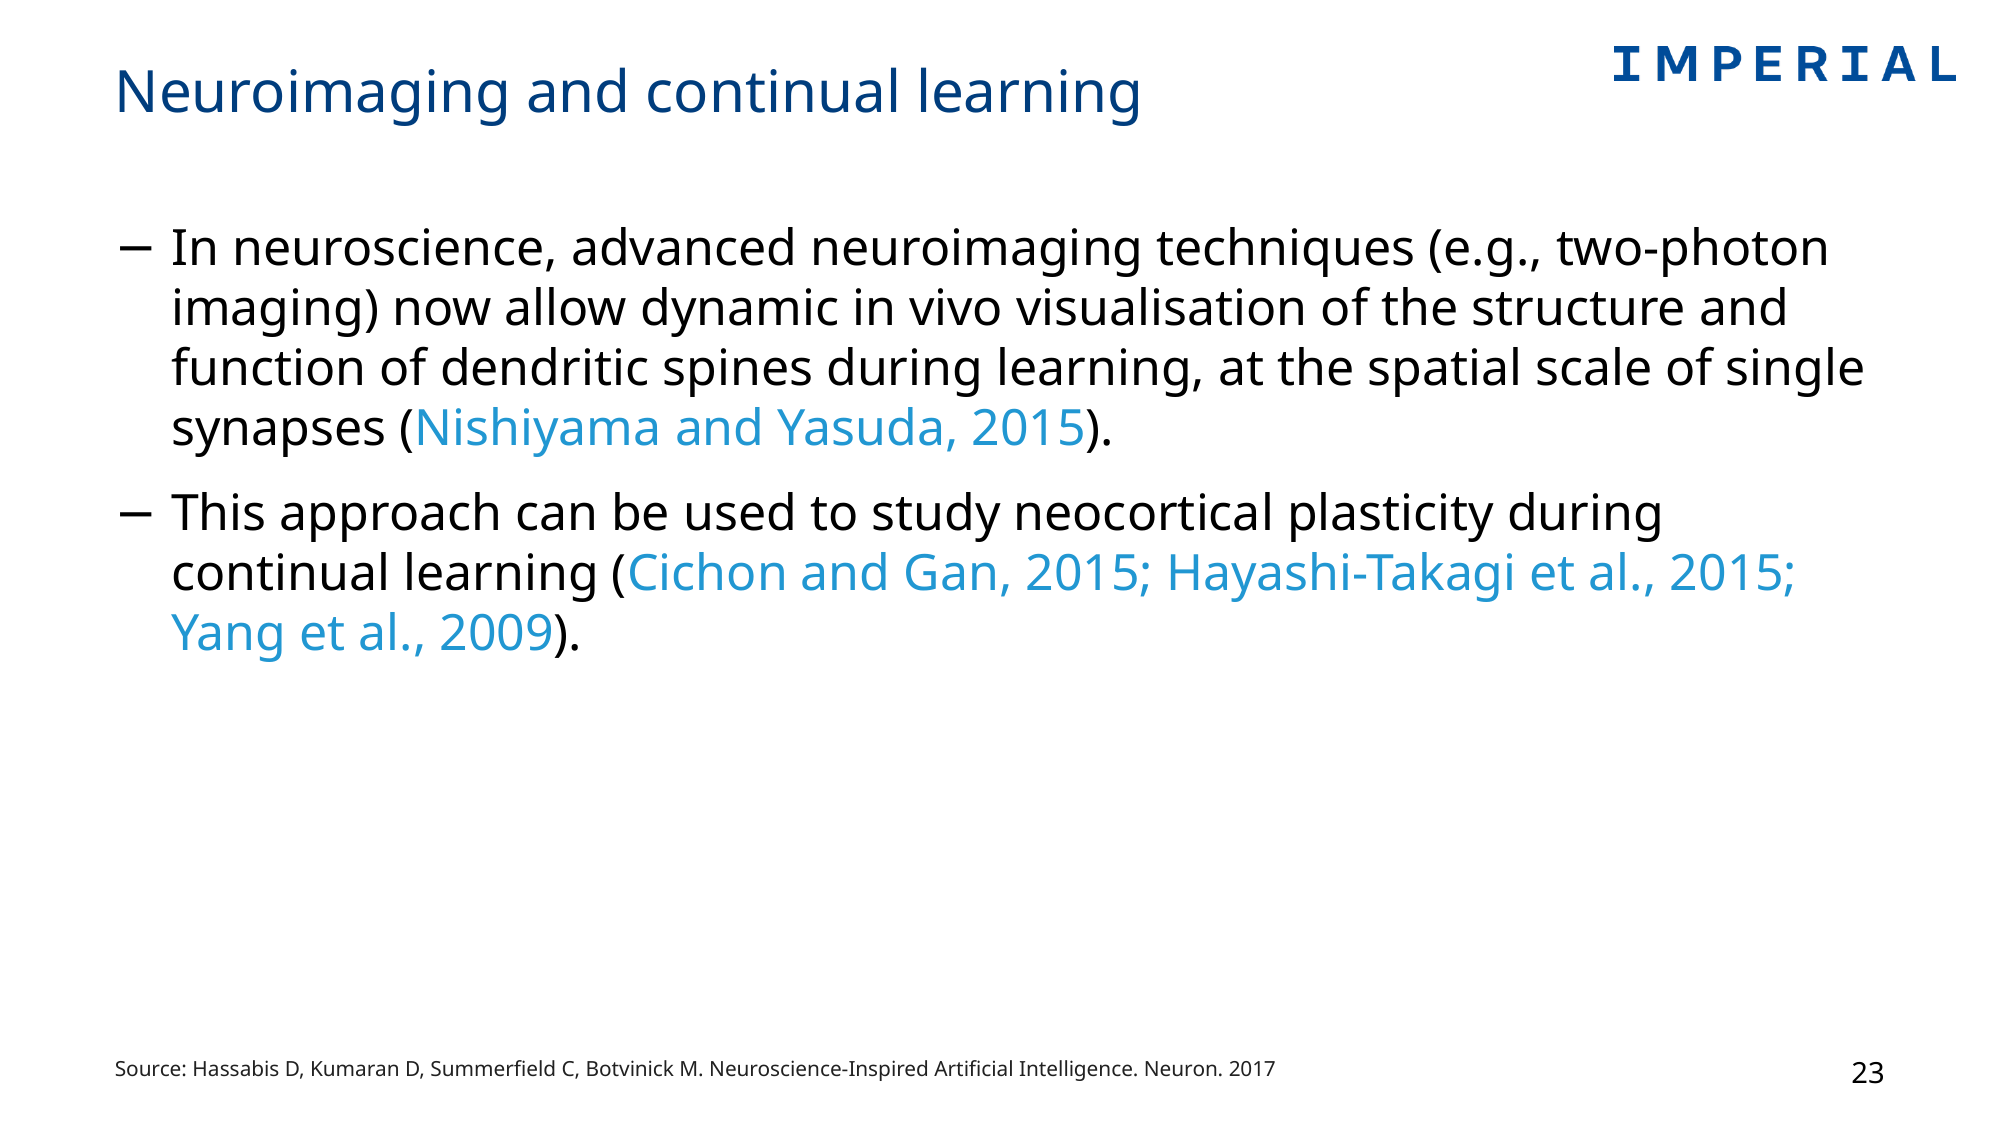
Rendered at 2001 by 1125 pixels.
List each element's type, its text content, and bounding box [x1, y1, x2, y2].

text_box Source: Hassabis D, Kumaran D, Summerfield C, Botvinick M. Neuroscience-Inspired Artificial Intelligence. Neuron. 2017 [99, 1048, 1490, 1088]
picture [1900, 46, 1956, 81]
slide_number 23 [1433, 1046, 1901, 1103]
list In neuroscience, advanced neuroimaging techniques (e.g., two-photon imaging) now allow dynamic in vivo visualisation of the structure and function of dendritic spines during learning, at the spatial scale of single synapses (Nishiyama and Yasuda, 2015). This approach can be used to study neocortical plasticity during continual learning (Cichon and Gan, 2015; Hayashi-Takagi et al., 2015; Yang et al., 2009). [99, 208, 1900, 1024]
title Neuroimaging and continual learning [99, 0, 1900, 184]
